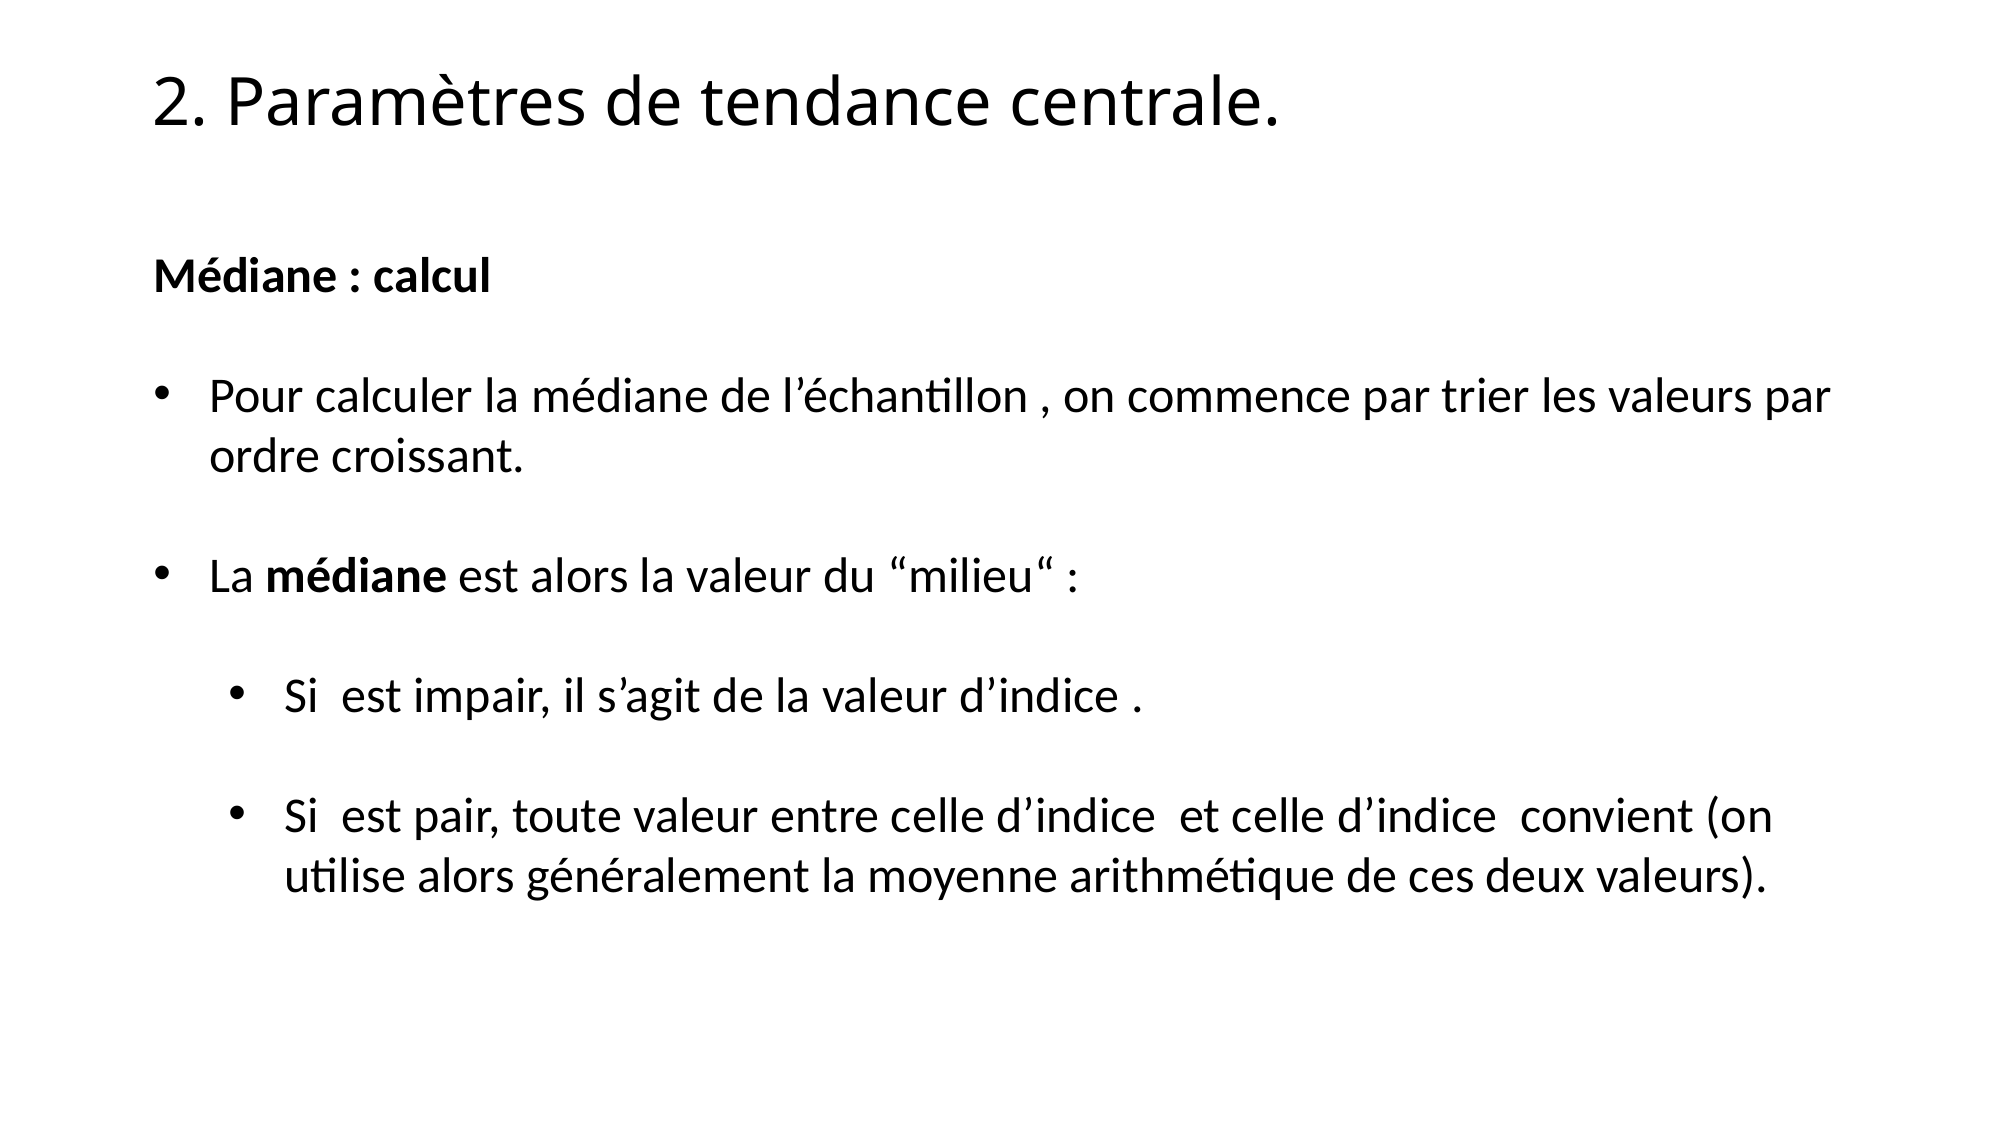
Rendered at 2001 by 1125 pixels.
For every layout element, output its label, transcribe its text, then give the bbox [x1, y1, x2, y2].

text_box 2. Paramètres de tendance centrale. [137, 59, 1863, 155]
